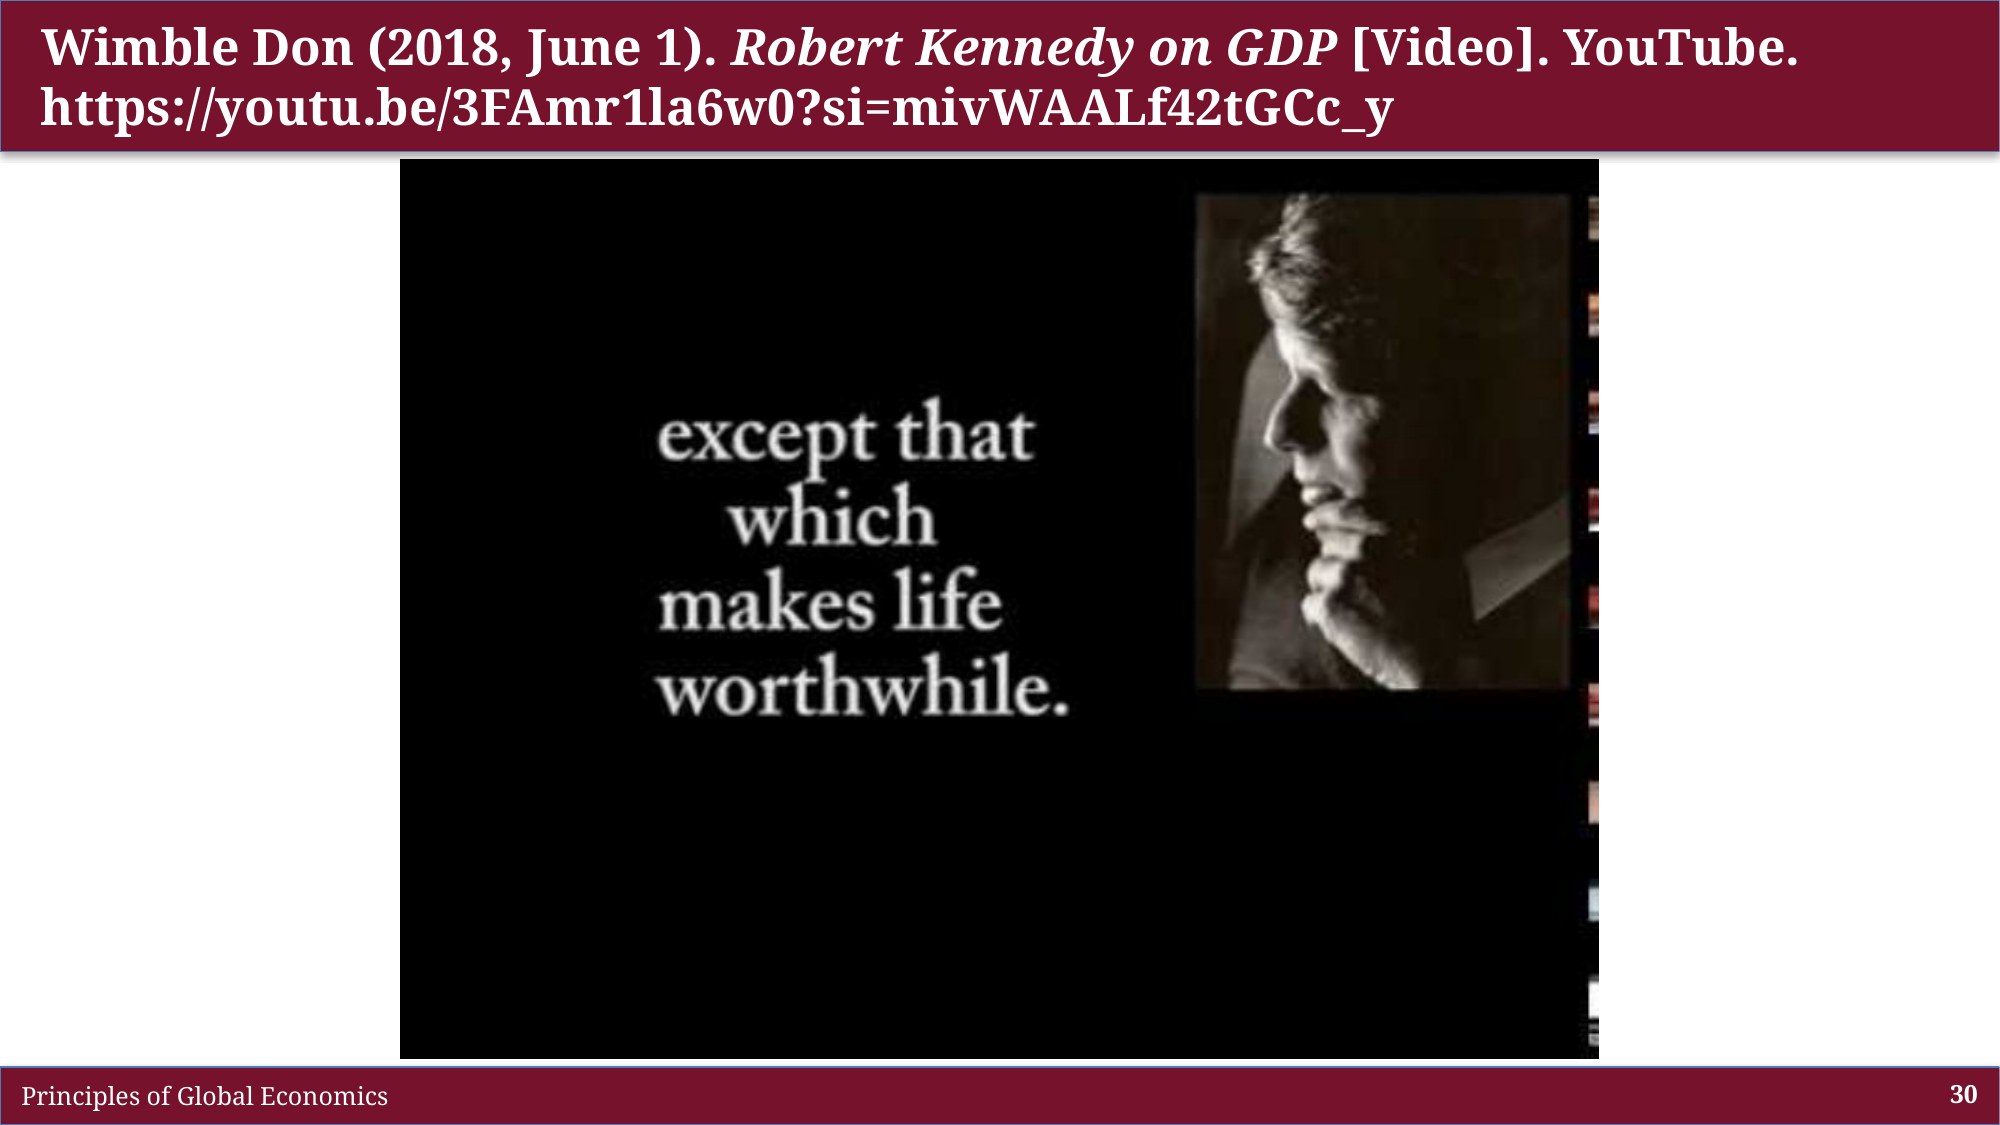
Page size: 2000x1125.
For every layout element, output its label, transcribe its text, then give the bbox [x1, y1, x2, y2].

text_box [399, 158, 1600, 1060]
footer Principles of Global Economics [0, 1066, 475, 1125]
slide_number 30 [1649, 1066, 2000, 1125]
text_box [475, 1066, 1649, 1125]
title Wimble Don (2018, June 1). Robert Kennedy on GDP [Video]. YouTube. https://youtu.be/3FAmr1la6w0?si=mivWAALf42tGCc_y [0, 0, 2000, 152]
